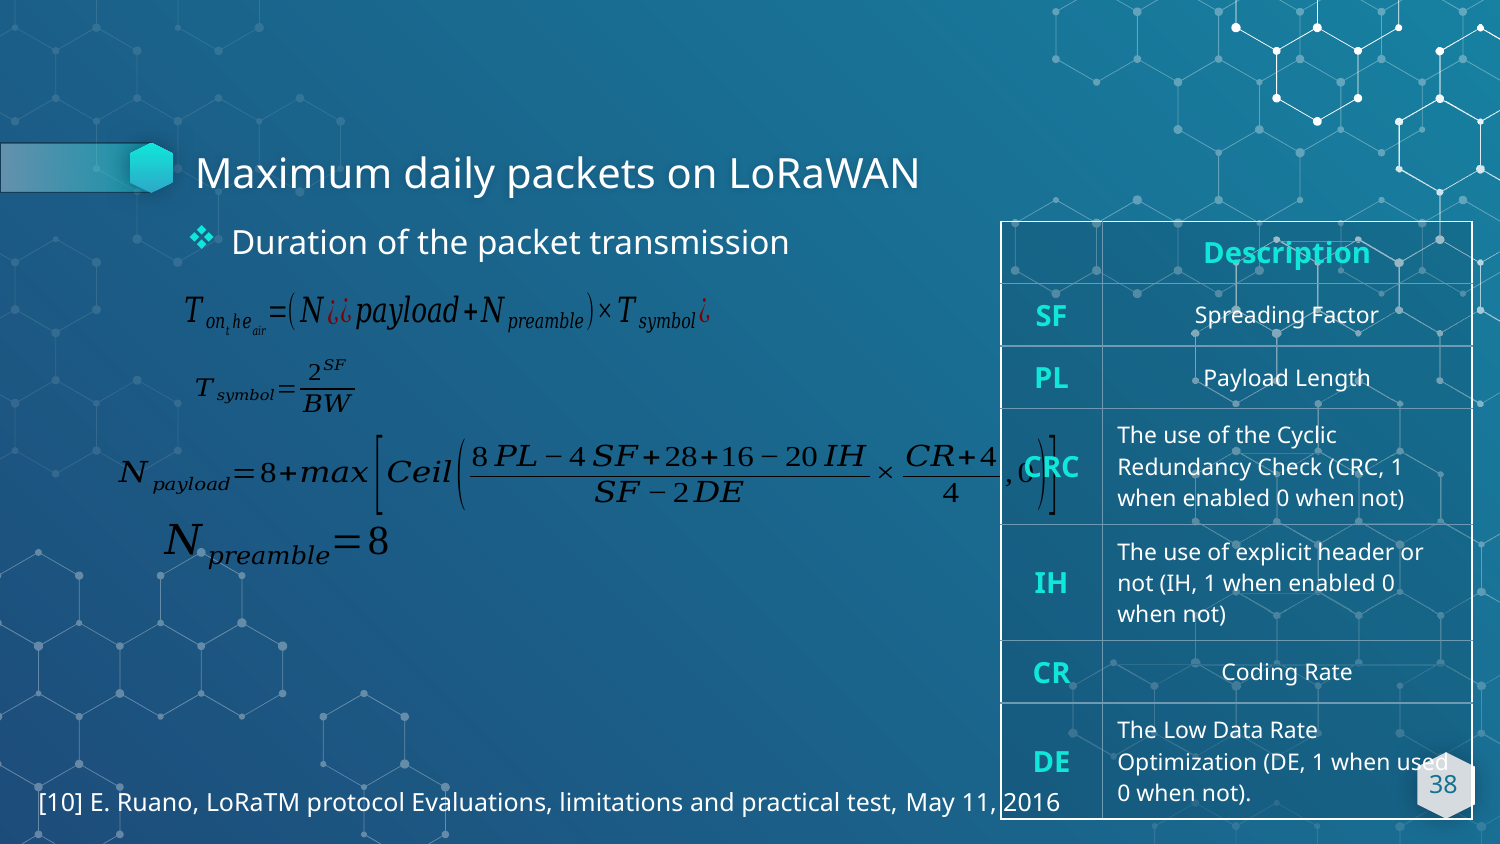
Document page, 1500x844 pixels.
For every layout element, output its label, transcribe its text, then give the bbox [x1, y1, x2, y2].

table_cell The use of explicit header or not (IH, 1 when enabled 0 when not) [1103, 525, 1471, 640]
table_cell Spreading Factor [1103, 284, 1471, 345]
table_cell CRC [1002, 409, 1102, 524]
title Maximum daily packets on LoRaWAN [194, 145, 1500, 204]
table_cell Payload Length [1103, 347, 1471, 408]
table_cell DE [1002, 704, 1102, 778]
table_header Description [1103, 222, 1471, 283]
table_cell The use of the Cyclic Redundancy Check (CRC, 1 when enabled 0 when not) [1103, 409, 1471, 524]
table_cell SF [1002, 284, 1102, 345]
table_cell IH [1002, 525, 1102, 640]
table_cell PL [1002, 347, 1102, 408]
table_cell CR [1002, 641, 1102, 702]
table_cell Coding Rate [1103, 641, 1471, 702]
table_header [1002, 222, 1102, 283]
table_cell The Low Data Rate Optimization (DE, 1 when used 0 when not). [1103, 704, 1471, 818]
text_box Duration of the packet transmission [186, 221, 1000, 324]
text_box [10] E. Ruano, LoRaTM protocol Evaluations, limitations and practical test, May 11, 2016 [23, 778, 1279, 824]
